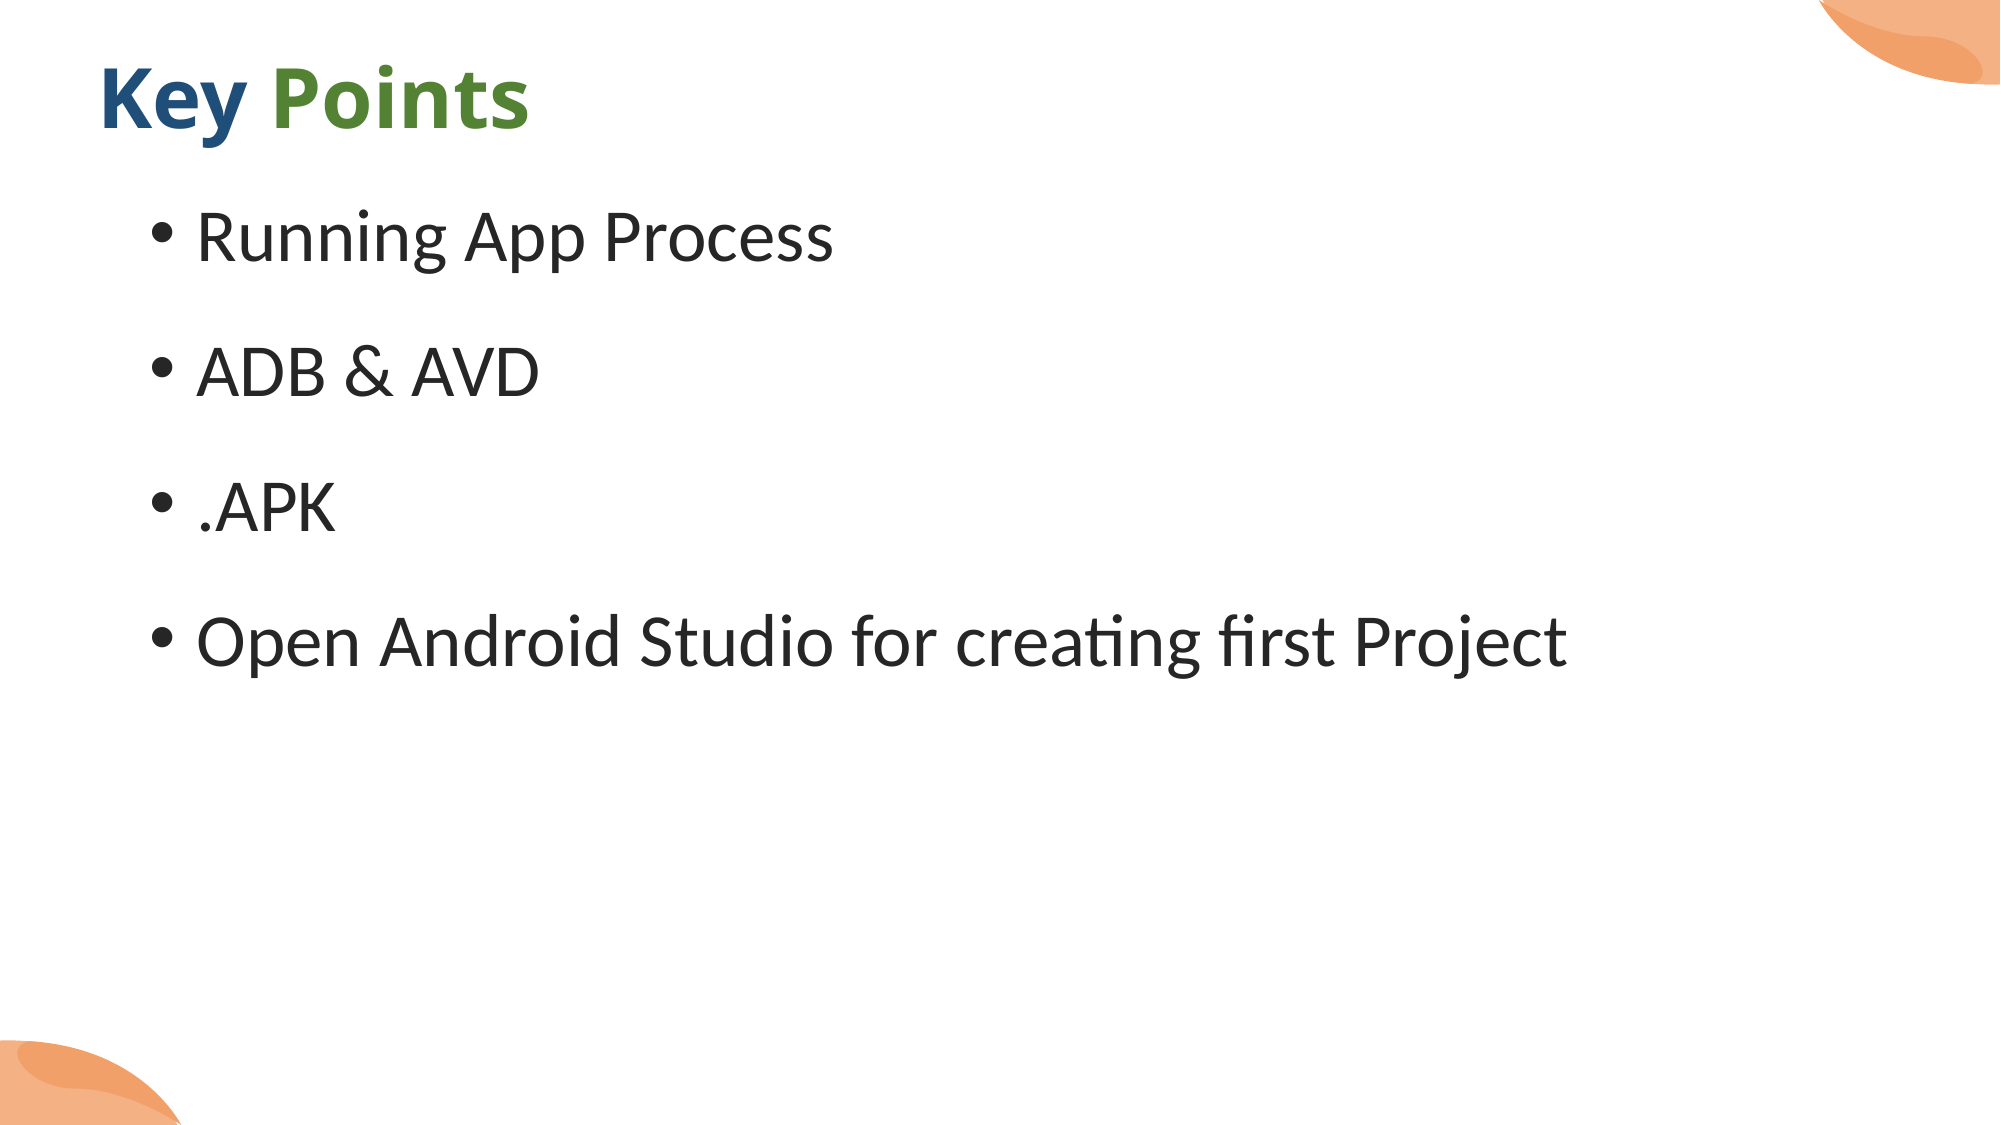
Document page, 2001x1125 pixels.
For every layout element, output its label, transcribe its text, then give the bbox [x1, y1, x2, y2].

text_box Running App Process ADB & AVD .APK Open Android Studio for creating first Project [149, 141, 1570, 683]
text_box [0, 1039, 182, 1125]
text_box Key Points [97, 44, 553, 145]
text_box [1818, 0, 2000, 85]
